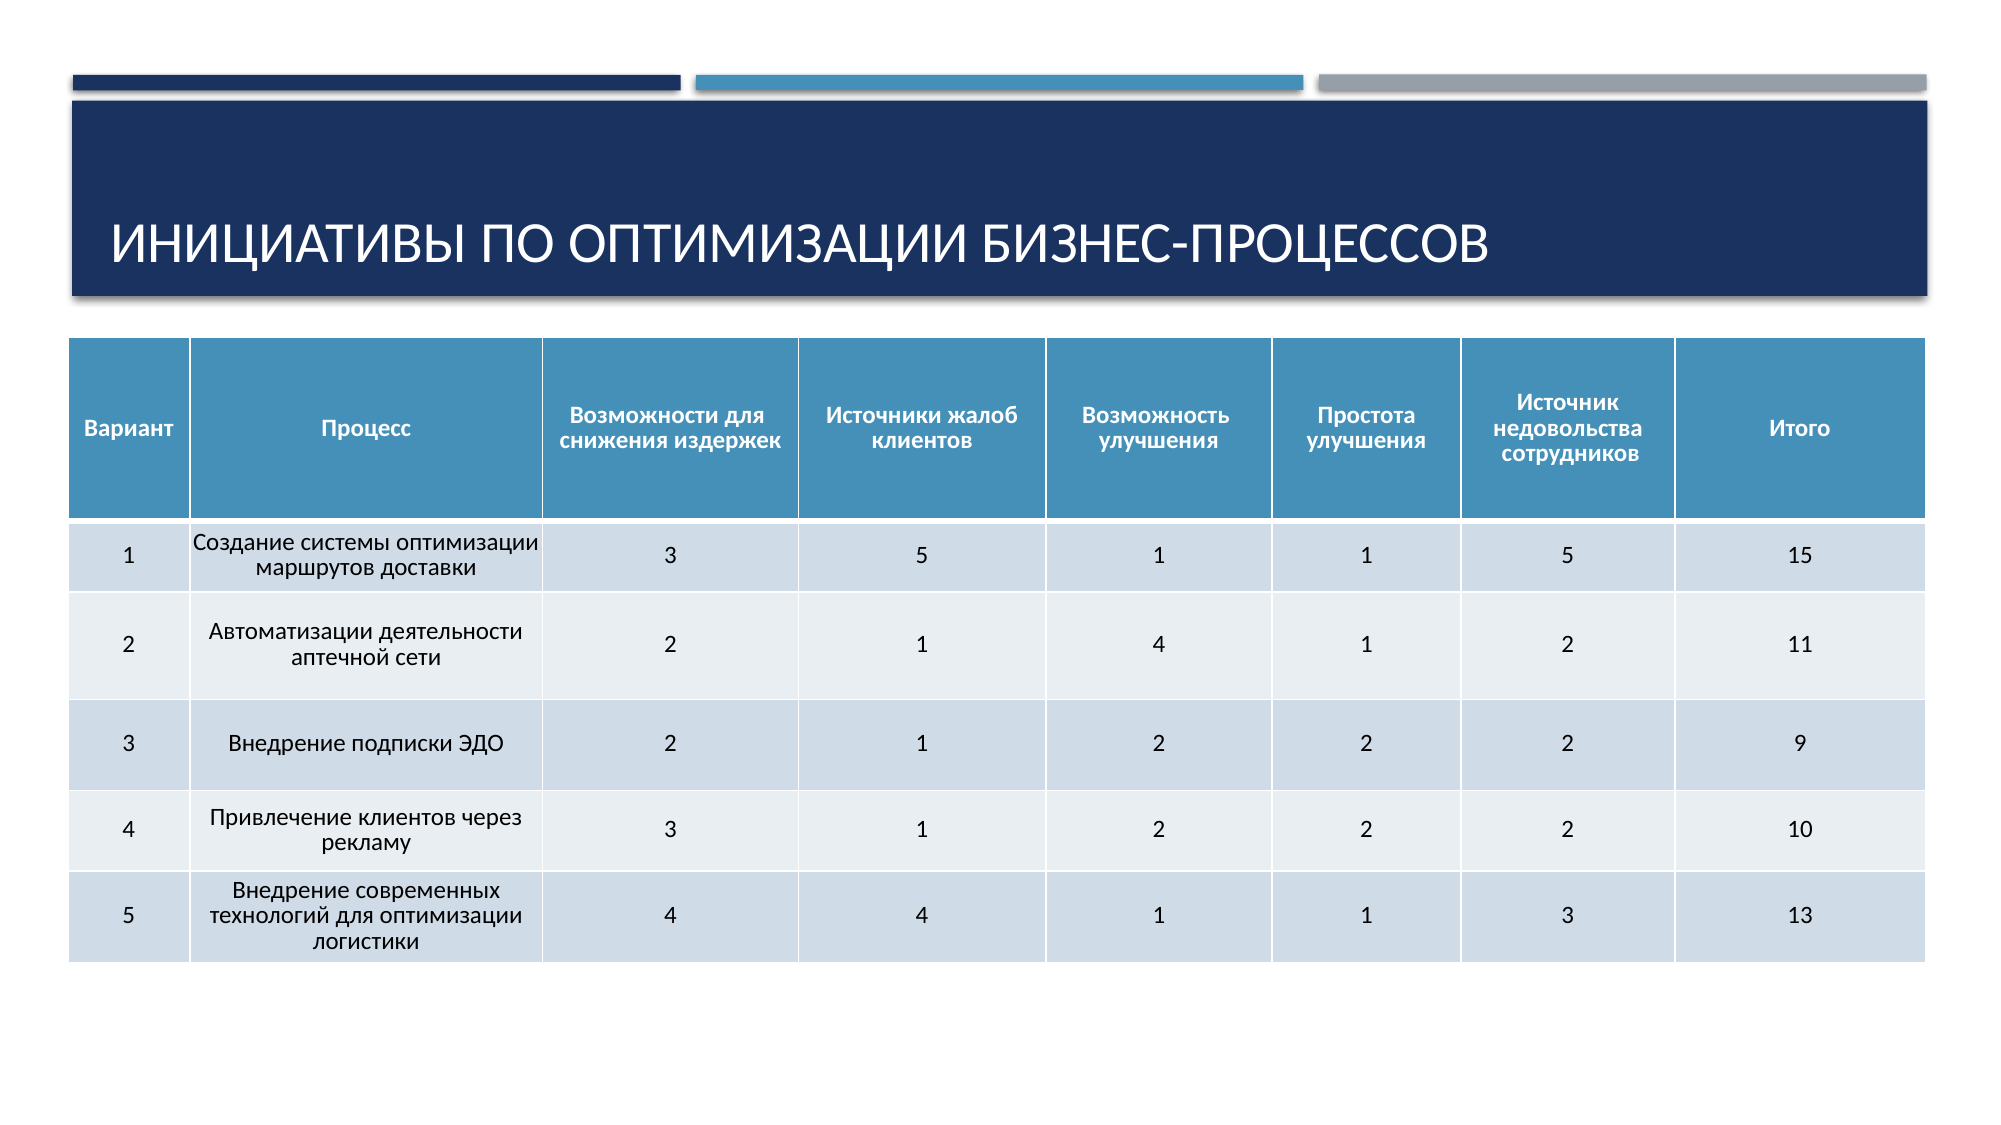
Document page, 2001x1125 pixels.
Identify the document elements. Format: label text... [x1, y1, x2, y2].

table_cell 5 [1462, 524, 1674, 591]
table_cell 3 [1462, 872, 1674, 962]
table_header Источник недовольства сотрудников [1462, 338, 1674, 518]
table_header Возможности для снижения издержек [543, 338, 798, 518]
table_cell 5 [69, 872, 189, 962]
table_cell Внедрение современных технологий для оптимизации логистики [191, 872, 542, 962]
table_cell 4 [69, 791, 189, 870]
table_cell 2 [1047, 700, 1271, 790]
table_cell Создание системы оптимизации маршрутов доставки [191, 524, 542, 591]
table_cell 3 [69, 700, 189, 790]
table_cell 11 [1676, 593, 1925, 699]
table_header Простота улучшения [1273, 338, 1460, 518]
table_header Процесс [191, 338, 542, 518]
table_cell 4 [543, 872, 798, 962]
table_cell 2 [1273, 700, 1460, 790]
table_cell 2 [1462, 791, 1674, 870]
table_cell 2 [543, 593, 798, 699]
table_cell 2 [1462, 593, 1674, 699]
table_cell 1 [799, 791, 1045, 870]
table_cell 2 [1273, 791, 1460, 870]
table_cell 9 [1676, 700, 1925, 790]
table_cell 1 [799, 700, 1045, 790]
table_cell 4 [1047, 593, 1271, 699]
table_cell Внедрение подписки ЭДО [191, 700, 542, 790]
table_cell 2 [1462, 700, 1674, 790]
table_cell 5 [799, 524, 1045, 591]
table_cell 1 [1273, 593, 1460, 699]
table_cell 1 [1273, 872, 1460, 962]
table_cell 1 [799, 593, 1045, 699]
table_header Возможность улучшения [1047, 338, 1271, 518]
table_cell 1 [1047, 524, 1271, 591]
table_cell 15 [1676, 524, 1925, 591]
table_cell 2 [69, 593, 189, 699]
table_header Вариант [69, 338, 189, 518]
table_cell 1 [1047, 872, 1271, 962]
table_cell 3 [543, 791, 798, 870]
table_cell 13 [1676, 872, 1925, 962]
table_cell Привлечение клиентов через рекламу [191, 791, 542, 870]
title инициативы по оптимизации бизнес-процессов [95, 115, 1905, 282]
table_cell Автоматизации деятельности аптечной сети [191, 593, 542, 699]
table_cell 1 [1273, 524, 1460, 591]
table_header Источники жалоб клиентов [799, 338, 1045, 518]
table_cell 4 [799, 872, 1045, 962]
table_cell 1 [69, 524, 189, 591]
table_header Итого [1676, 338, 1925, 518]
table_cell 2 [1047, 791, 1271, 870]
table_cell 10 [1676, 791, 1925, 870]
table_cell 2 [543, 700, 798, 790]
table_cell 3 [543, 524, 798, 591]
